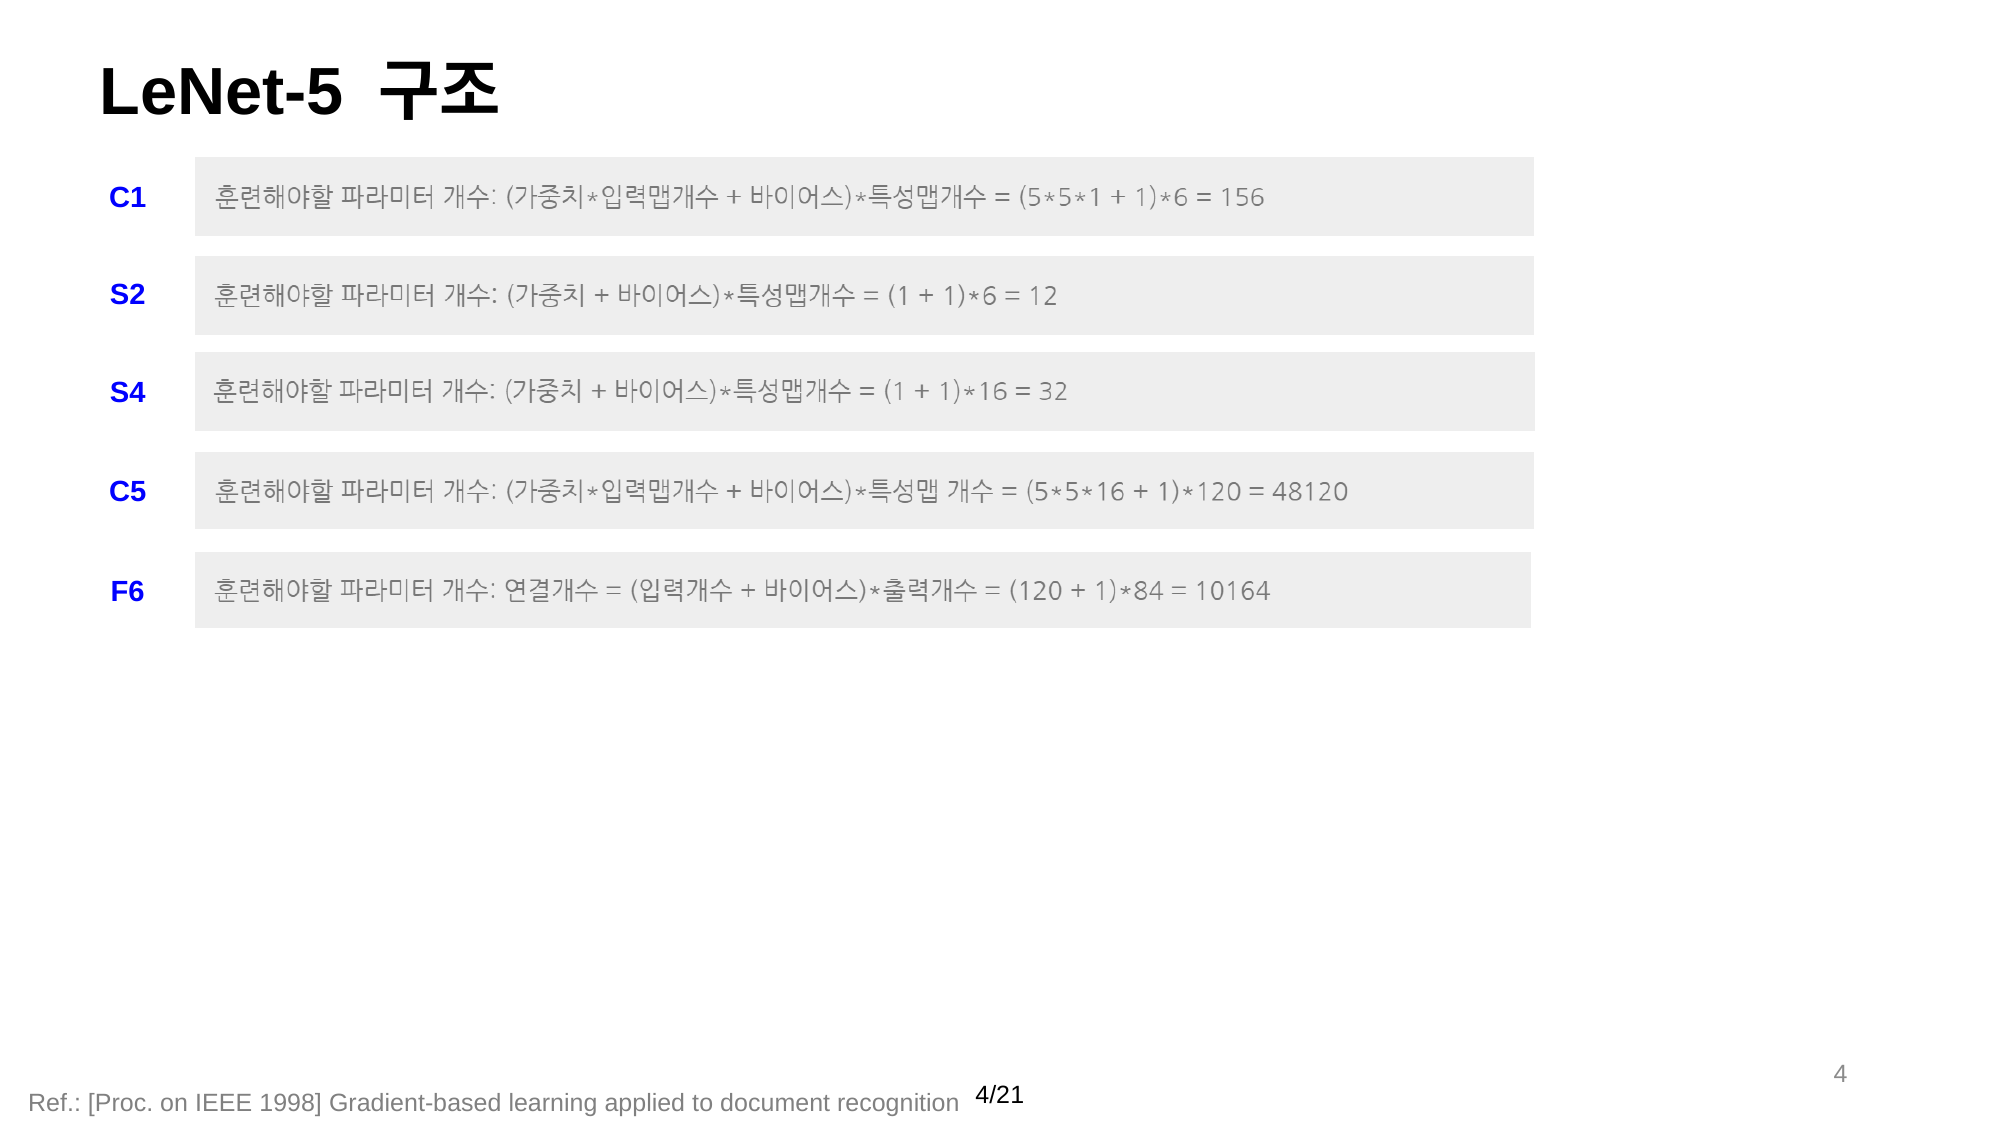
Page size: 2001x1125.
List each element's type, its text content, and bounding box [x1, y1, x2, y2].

text_box C5 [70, 465, 185, 515]
slide_number 4 [1412, 1042, 1863, 1103]
picture [195, 452, 1534, 529]
picture [195, 552, 1531, 628]
text_box Ref.: [Proc. on IEEE 1998] Gradient-based learning applied to document recognition [13, 1079, 977, 1125]
picture [195, 256, 1534, 335]
text_box LeNet-5 구조 [84, 40, 517, 135]
picture [195, 352, 1538, 431]
text_box S2 [70, 267, 185, 318]
text_box S4 [70, 366, 185, 416]
text_box C1 [70, 171, 185, 221]
text_box F6 [70, 564, 185, 615]
picture [195, 157, 1534, 236]
